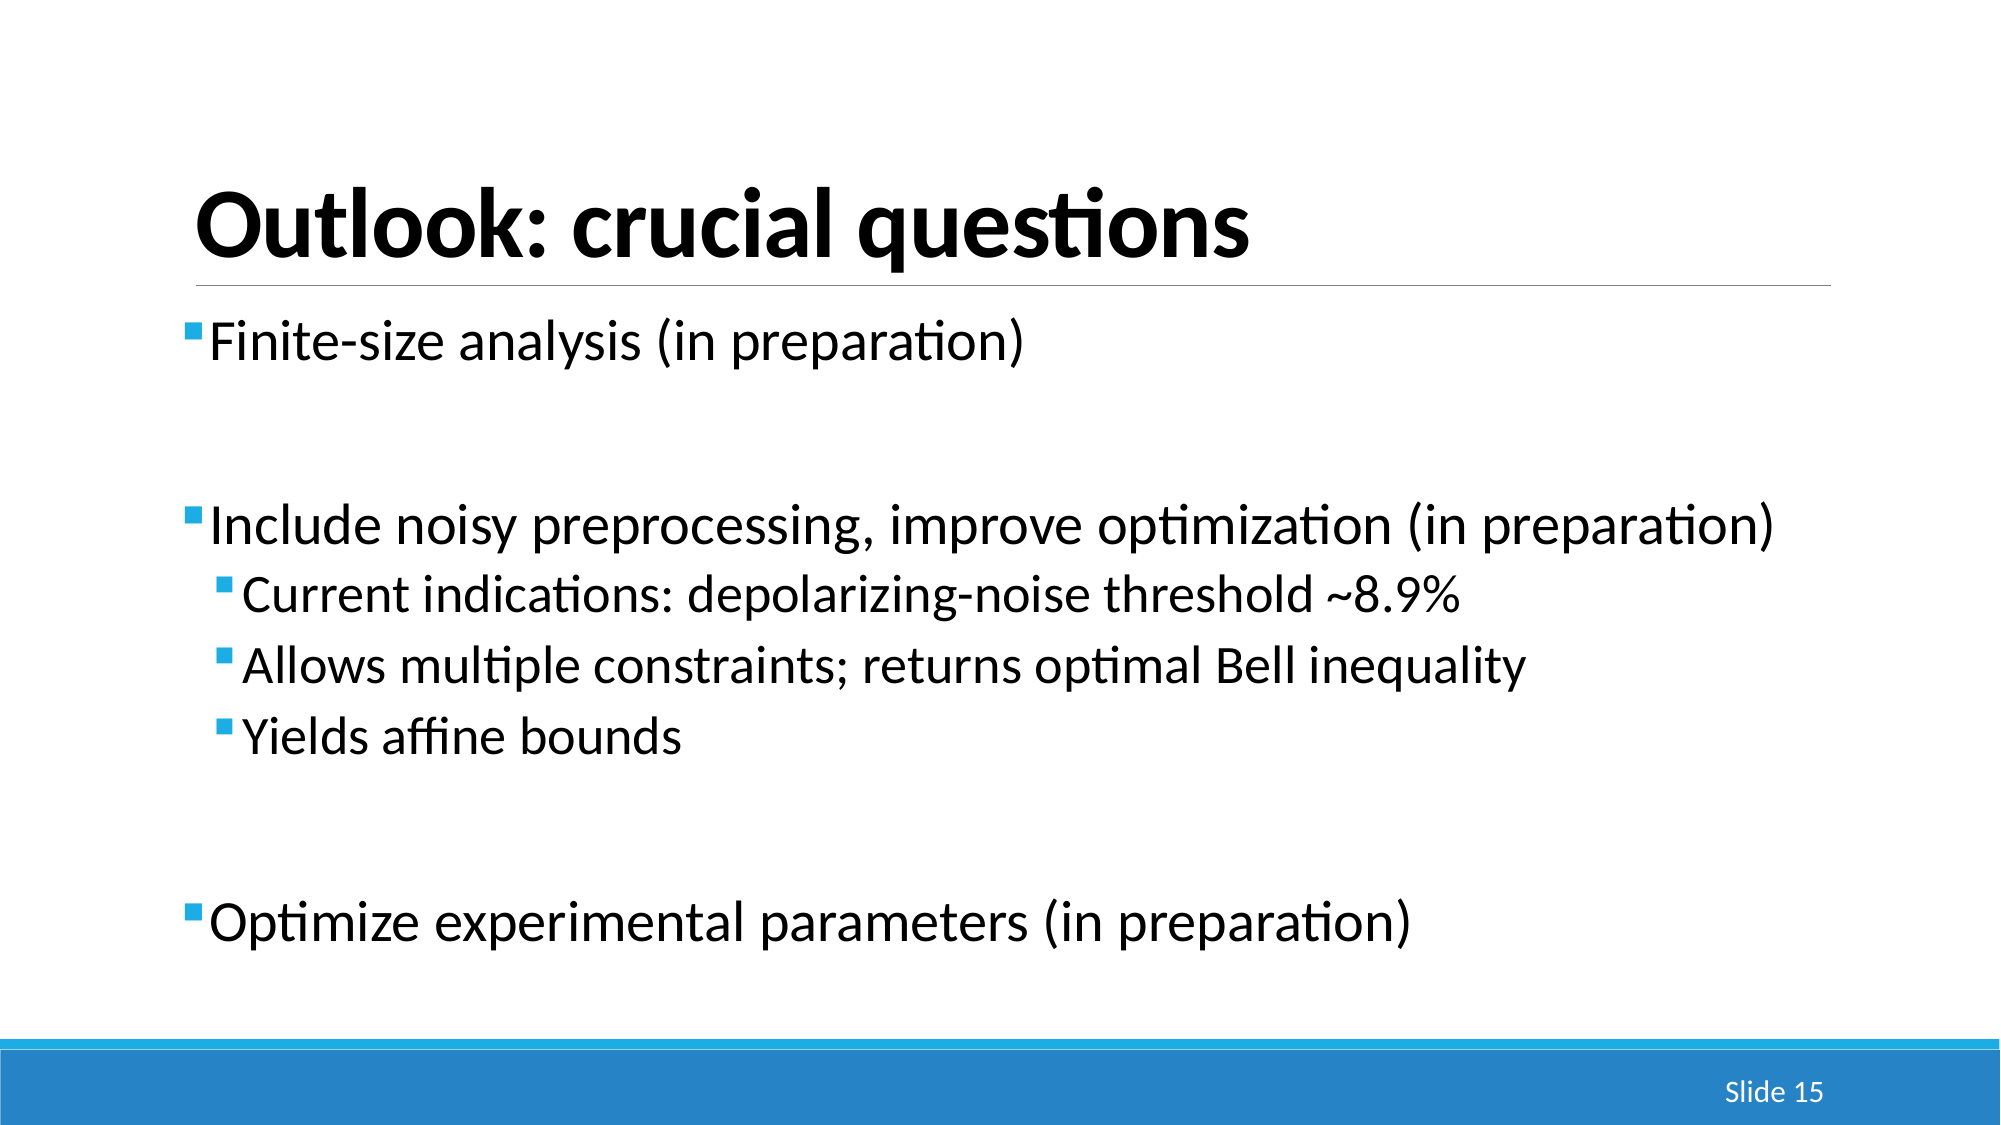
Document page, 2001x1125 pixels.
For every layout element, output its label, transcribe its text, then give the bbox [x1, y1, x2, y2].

title Outlook: crucial questions [180, 47, 1830, 285]
slide_number Slide 15 [1624, 1059, 1840, 1120]
